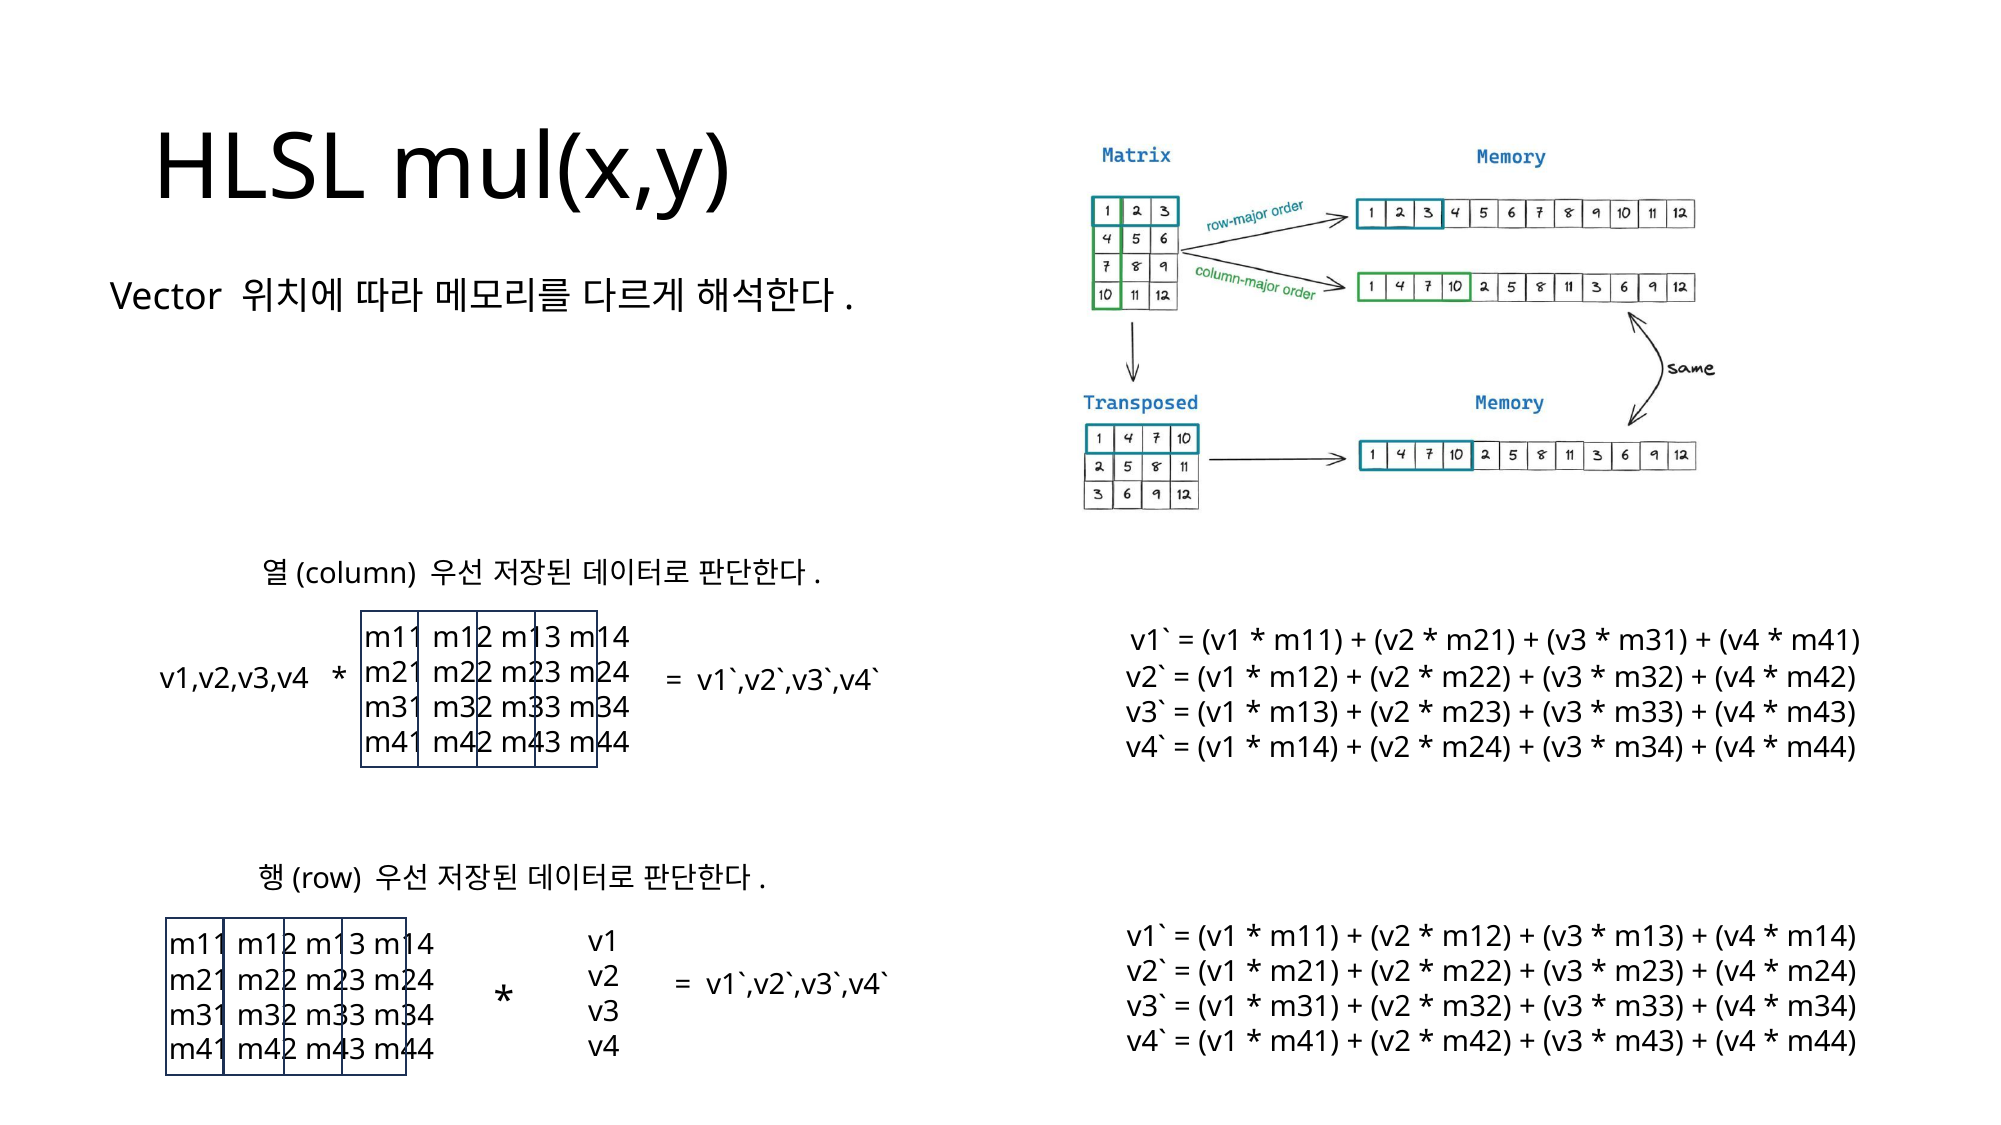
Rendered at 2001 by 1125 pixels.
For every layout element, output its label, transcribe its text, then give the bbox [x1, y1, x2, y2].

picture [1075, 138, 1722, 514]
text_box Vector 위치에 따라 메모리를 다르게 해석한다. [95, 265, 889, 325]
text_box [137, 610, 904, 792]
text_box 열(column) 우선 저장된 데이터로 판단한다. [247, 546, 837, 597]
title HLSL mul(x,y) [137, 59, 1863, 278]
text_box v1` = (v1 * m11) + (v2 * m21) + (v3 * m31) + (v4 * m41) v2` = (v1 * m12) + (v2 * m22) + (v3 * m32) + (v4 * m42) v3` = (v1 * m13) + (v2 * m23) + (v3 * m33) + (v4 * m43) v4` = (v1 * m14) + (v2 * m24) + (v3 * m34) + (v4 * m44) [1096, 605, 1917, 771]
text_box 행(row) 우선 저장된 데이터로 판단한다. [243, 852, 782, 903]
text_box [146, 915, 913, 1075]
text_box v1` = (v1 * m11) + (v2 * m12) + (v3 * m13) + (v4 * m14) v2` = (v1 * m21) + (v2 * m22) + (v3 * m23) + (v4 * m24) v3` = (v1 * m31) + (v2 * m32) + (v3 * m33) + (v4 * m34) v4` = (v1 * m41) + (v2 * m42) + (v3 * m43) + (v4 * m44) [1112, 910, 1933, 1065]
